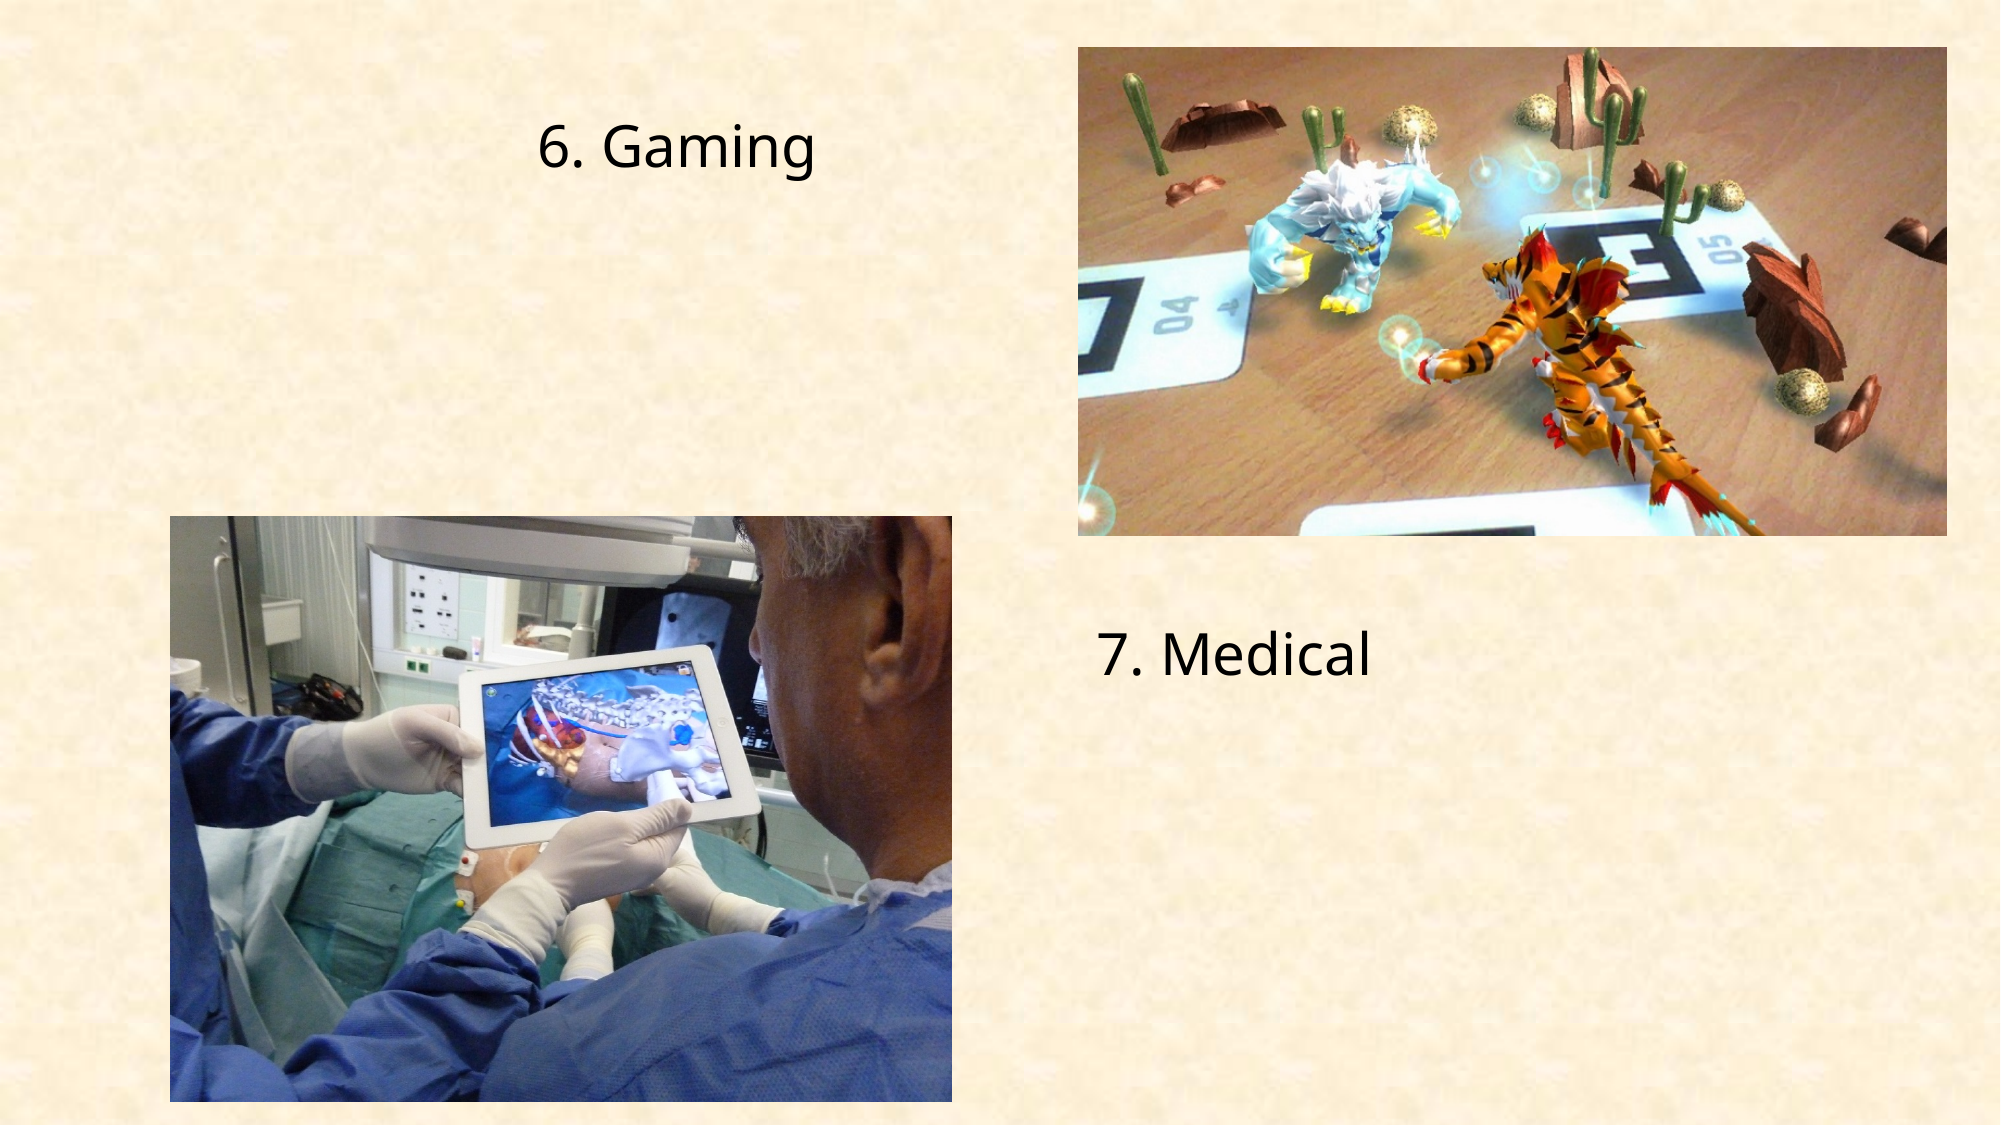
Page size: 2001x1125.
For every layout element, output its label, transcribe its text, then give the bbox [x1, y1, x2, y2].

picture [0, 0, 2001, 1125]
text_box 7. Medical [1081, 609, 1388, 694]
text_box 6. Gaming [522, 101, 833, 187]
